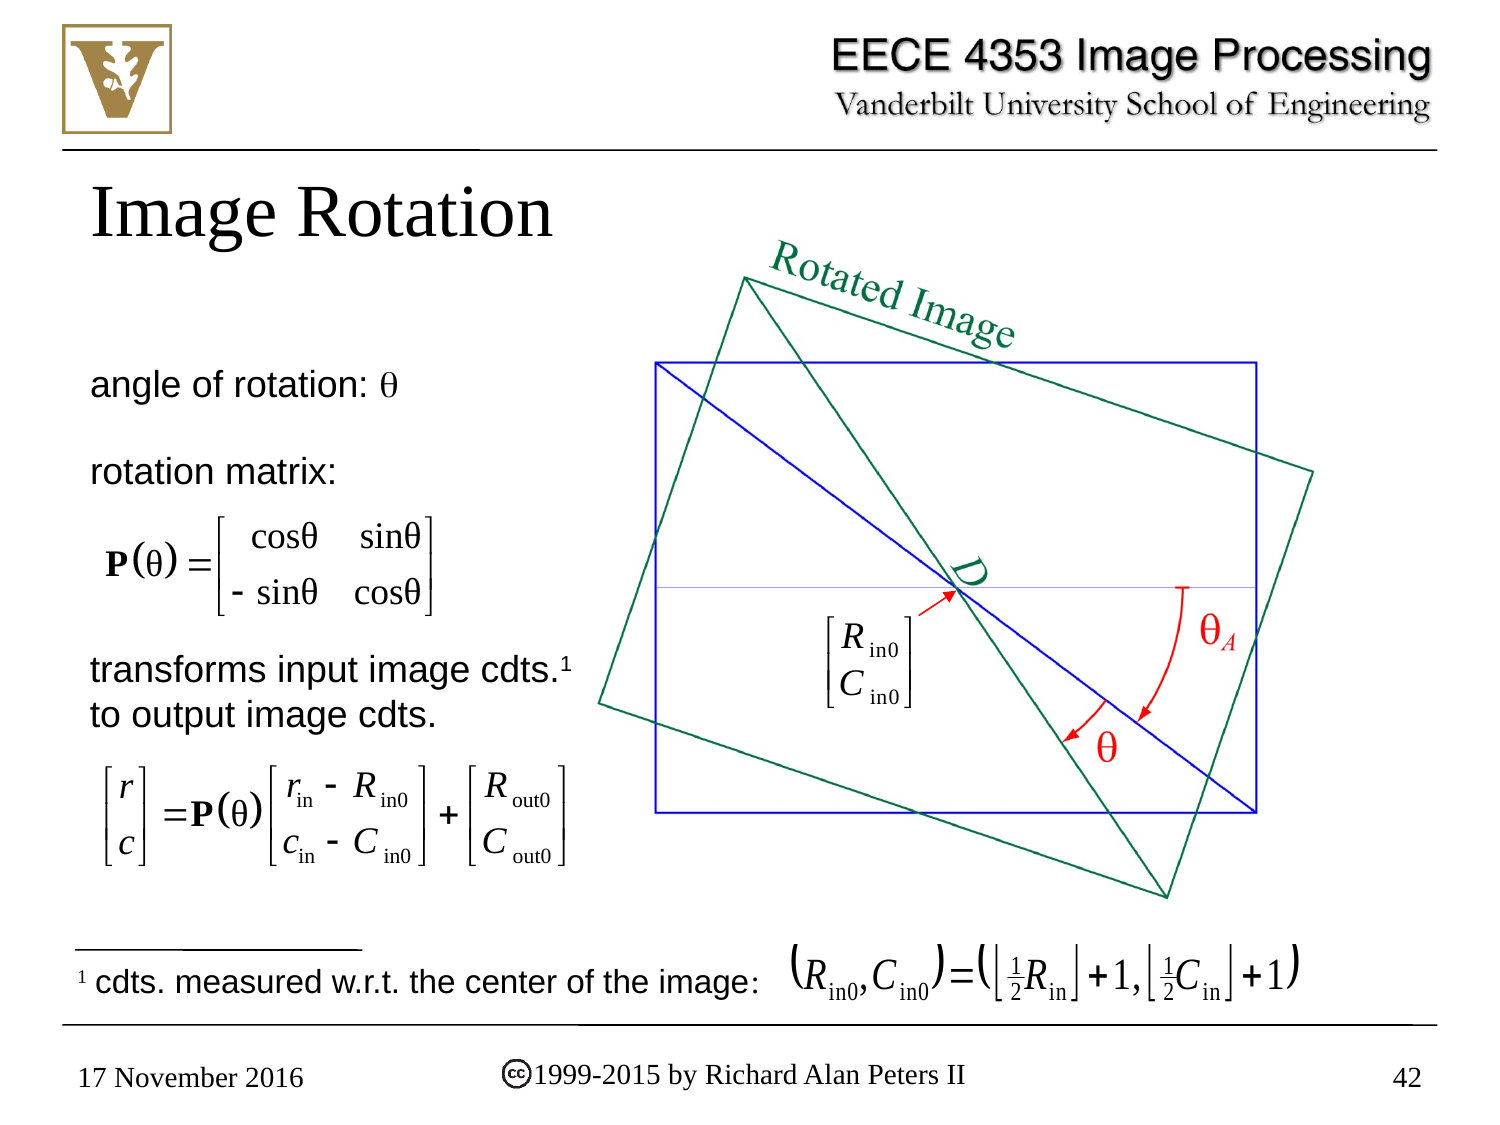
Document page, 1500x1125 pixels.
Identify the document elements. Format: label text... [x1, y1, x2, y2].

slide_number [62, 1045, 413, 1106]
picture [430, 152, 1426, 1001]
picture [498, 1055, 512, 1091]
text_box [785, 944, 1301, 1016]
footer 1999-2015 by Richard Alan Peters II [512, 1042, 988, 1103]
text_box 1 cdts. measured w.r.t. the center of the image: [62, 953, 430, 1008]
title Image Rotation [75, 162, 425, 250]
text_box rotation matrix: [75, 439, 353, 500]
picture [826, 25, 1436, 133]
text_box angle of rotation:  [75, 352, 414, 412]
picture [62, 24, 172, 134]
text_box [96, 757, 579, 874]
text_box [99, 507, 444, 624]
text_box transforms input image cdts.1 to output image cdts. [74, 637, 425, 743]
slide_number 42 [1087, 1045, 1438, 1106]
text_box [818, 609, 926, 717]
